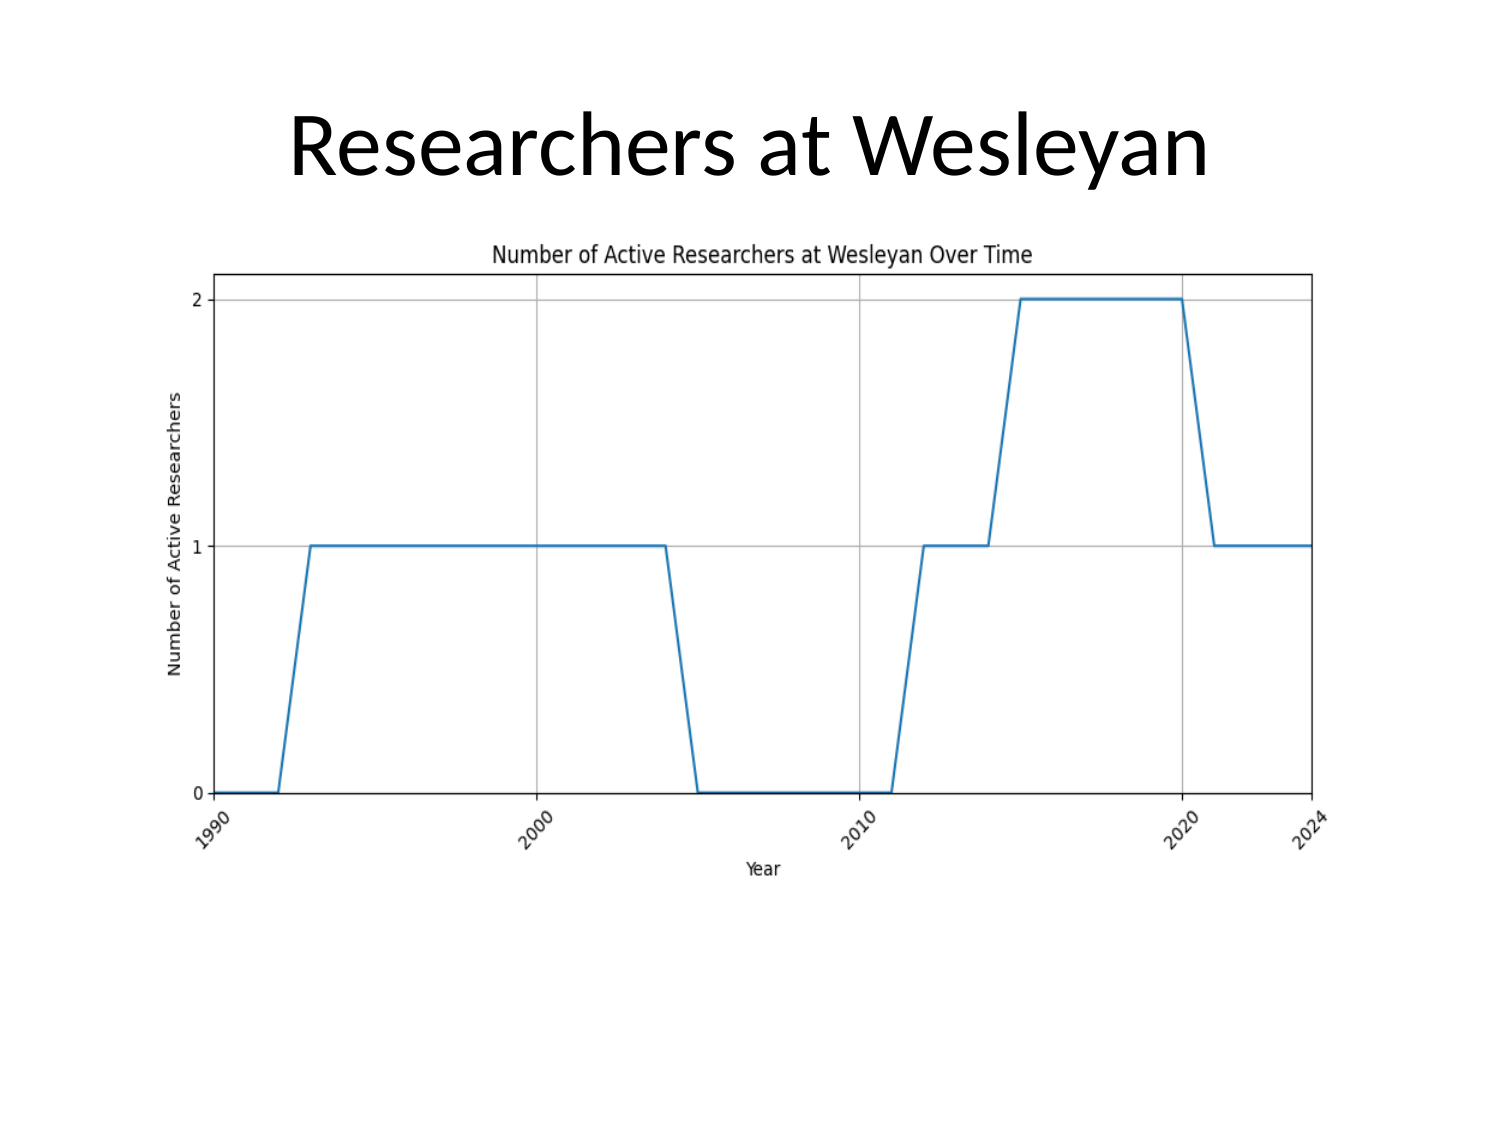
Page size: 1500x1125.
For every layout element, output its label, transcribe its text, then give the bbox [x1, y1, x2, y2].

title Researchers at Wesleyan [75, 45, 1425, 233]
picture [149, 224, 1351, 901]
